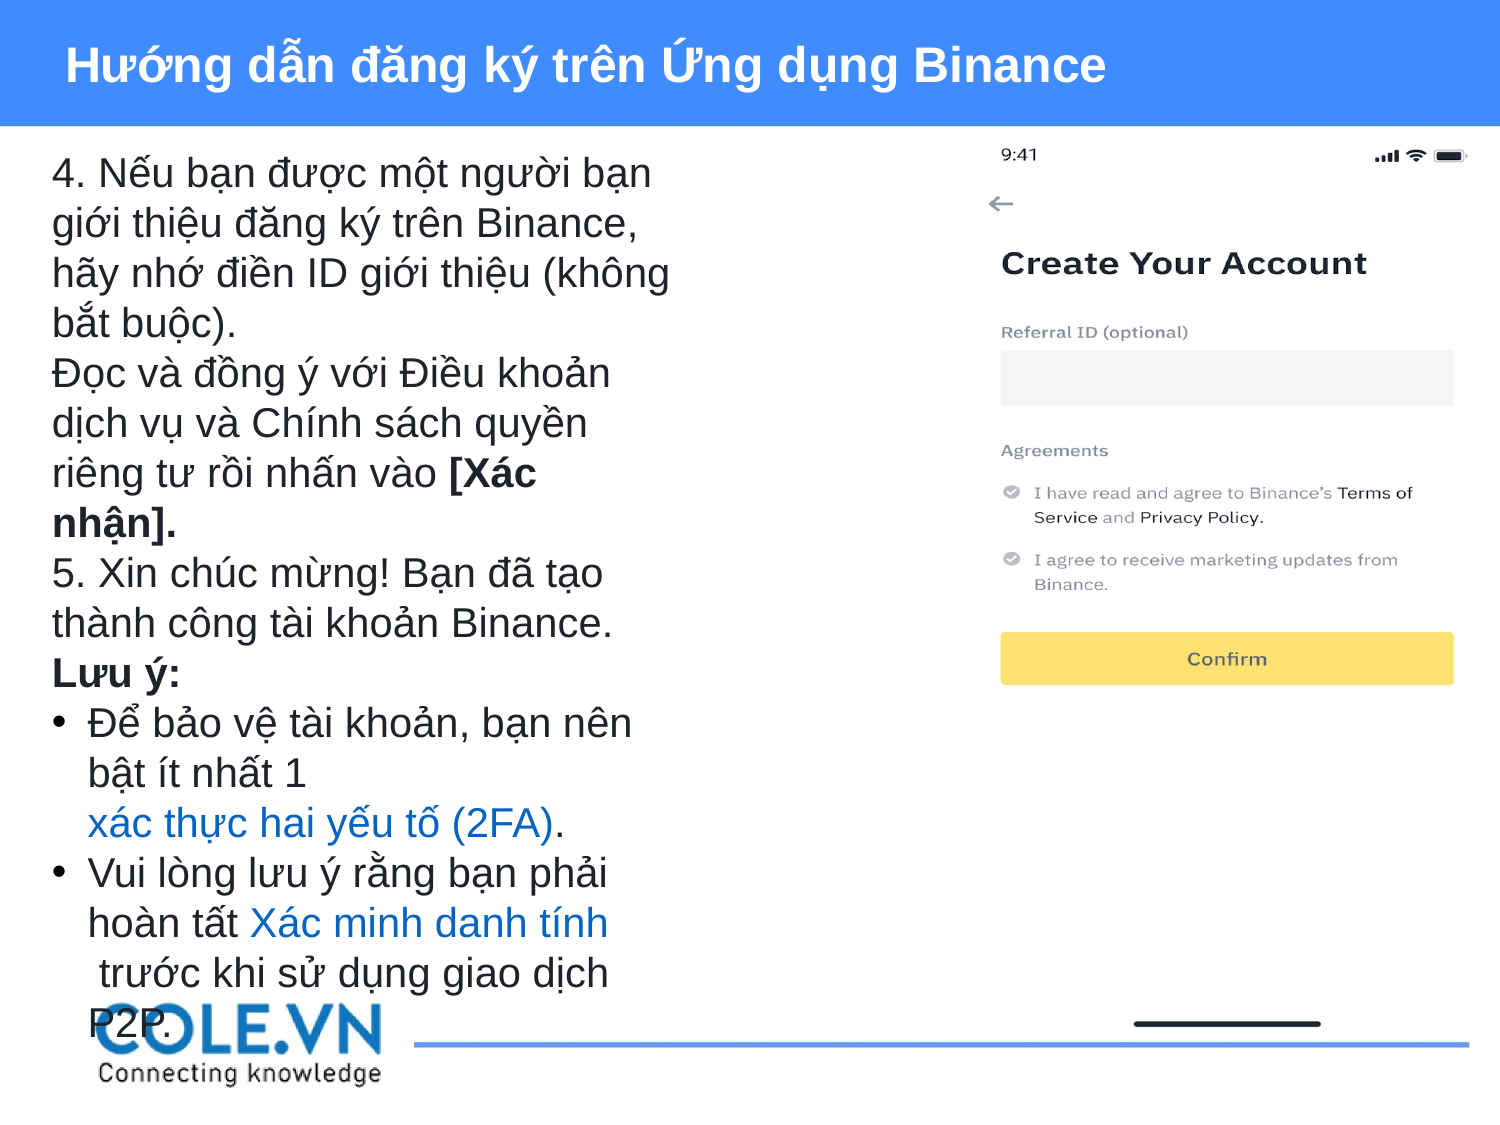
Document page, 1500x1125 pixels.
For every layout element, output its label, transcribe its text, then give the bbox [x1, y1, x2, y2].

picture [0, 0, 1500, 1125]
text_box Hướng dẫn đăng ký trên Ứng dụng Binance [49, 25, 1177, 101]
text_box 4. Nếu bạn được một người bạn giới thiệu đăng ký trên Binance, hãy nhớ điền ID giới thiệu (không bắt buộc). Đọc và đồng ý với Điều khoản dịch vụ và Chính sách quyền riêng tư rồi nhấn vào [Xác nhận]. 5. Xin chúc mừng! Bạn đã tạo thành công tài khoản Binance. Lưu ý: Để bảo vệ tài khoản, bạn nên bật ít nhất 1 xác thực hai yếu tố (2FA). Vui lòng lưu ý rằng bạn phải hoàn tất Xác minh danh tính trước khi sử dụng giao dịch P2P. [36, 130, 701, 856]
